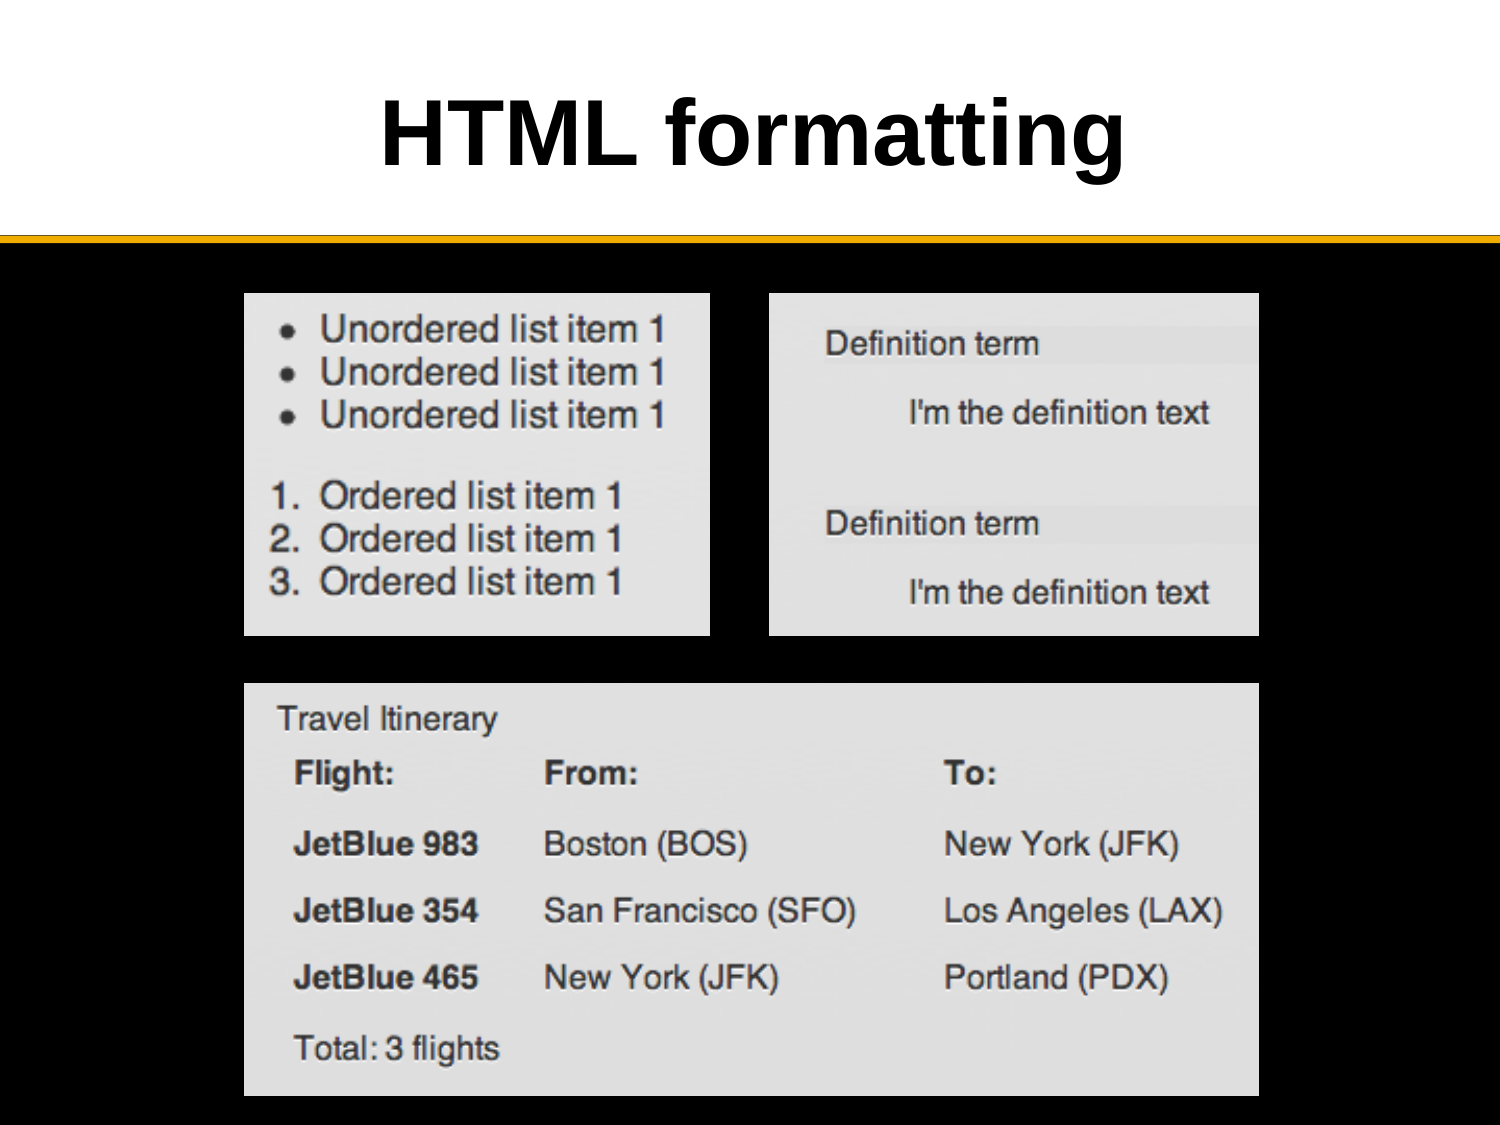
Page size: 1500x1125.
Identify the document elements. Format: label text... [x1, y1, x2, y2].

picture [244, 293, 710, 636]
picture [769, 293, 1259, 636]
title HTML formatting [75, 25, 1425, 231]
picture [244, 683, 1259, 1097]
